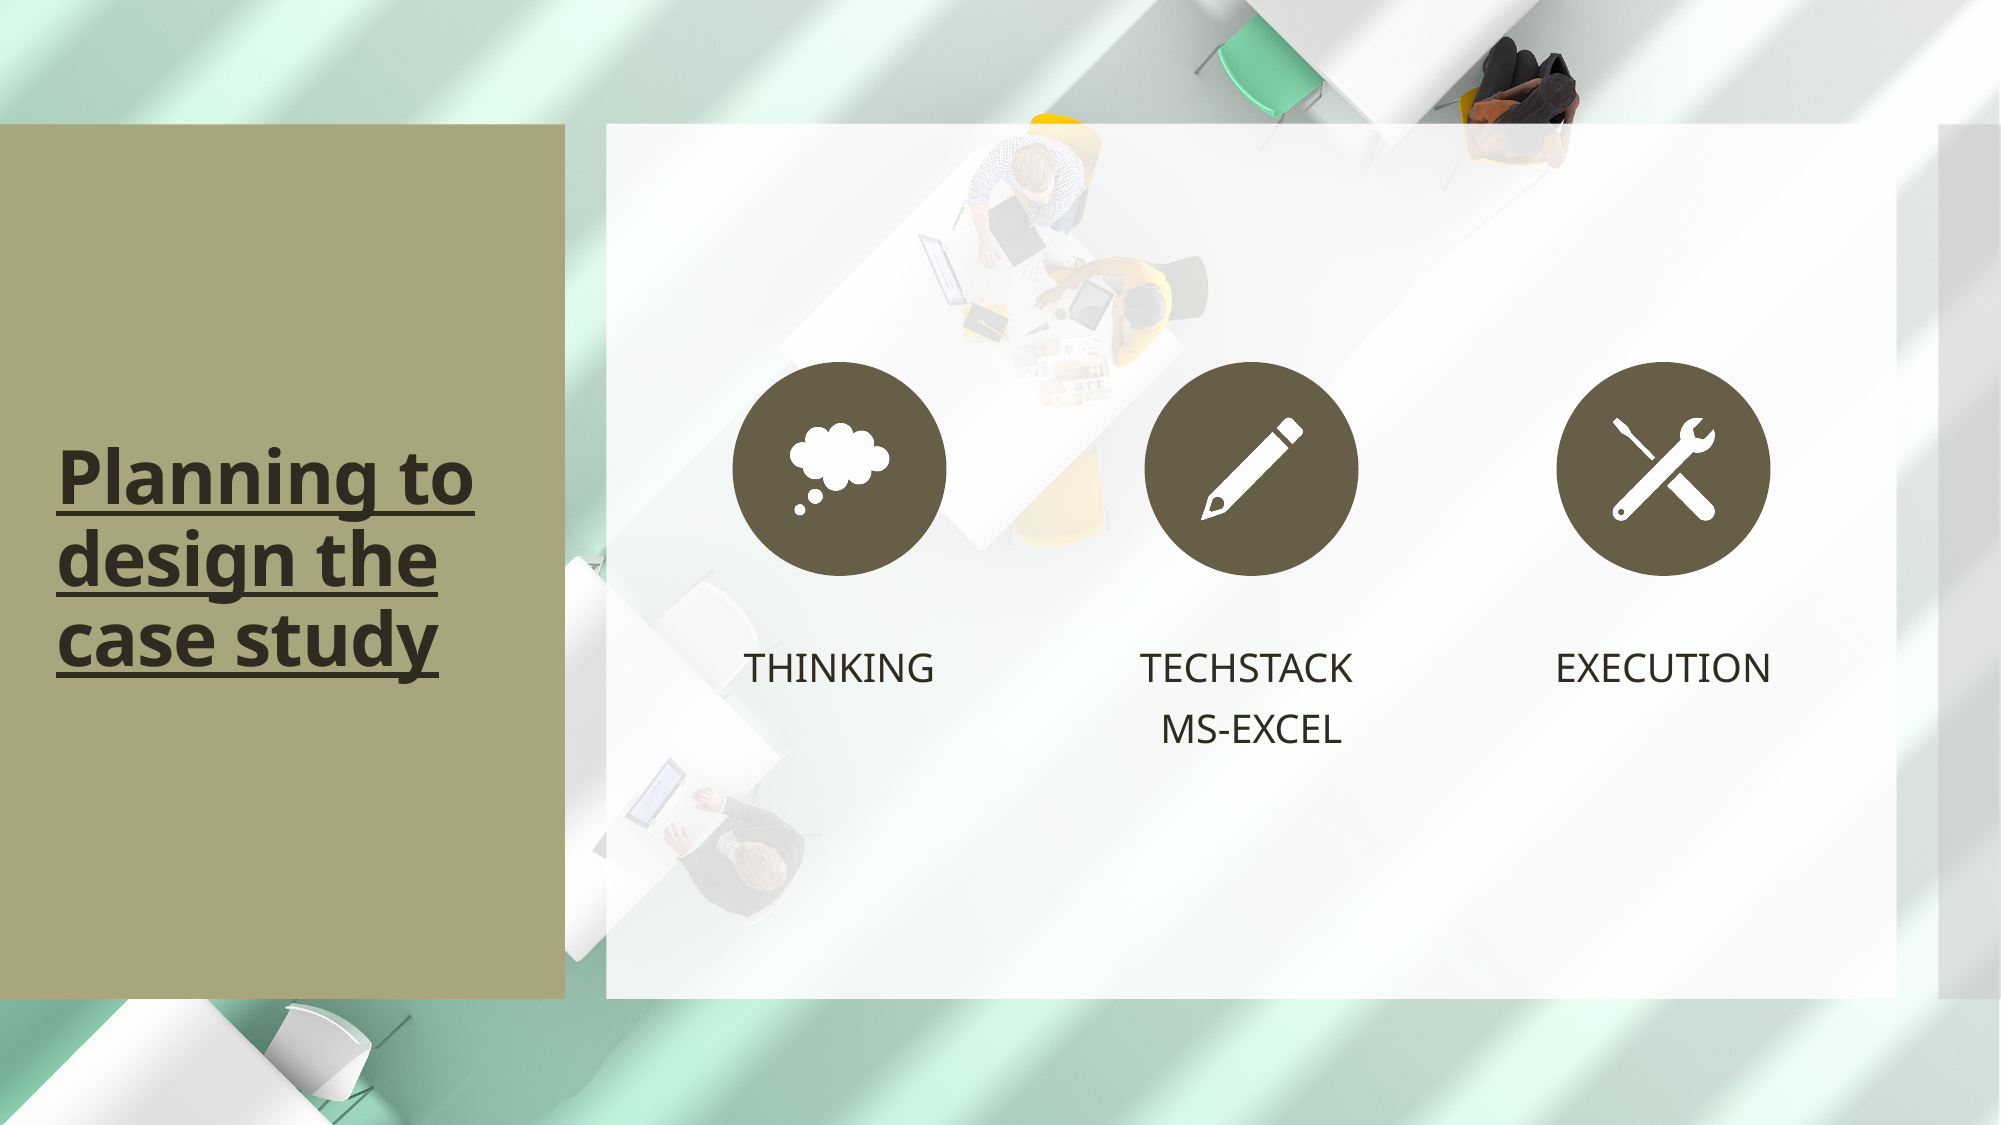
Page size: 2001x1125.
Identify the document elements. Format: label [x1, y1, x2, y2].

picture [0, 0, 2000, 1125]
list [651, 158, 1852, 964]
